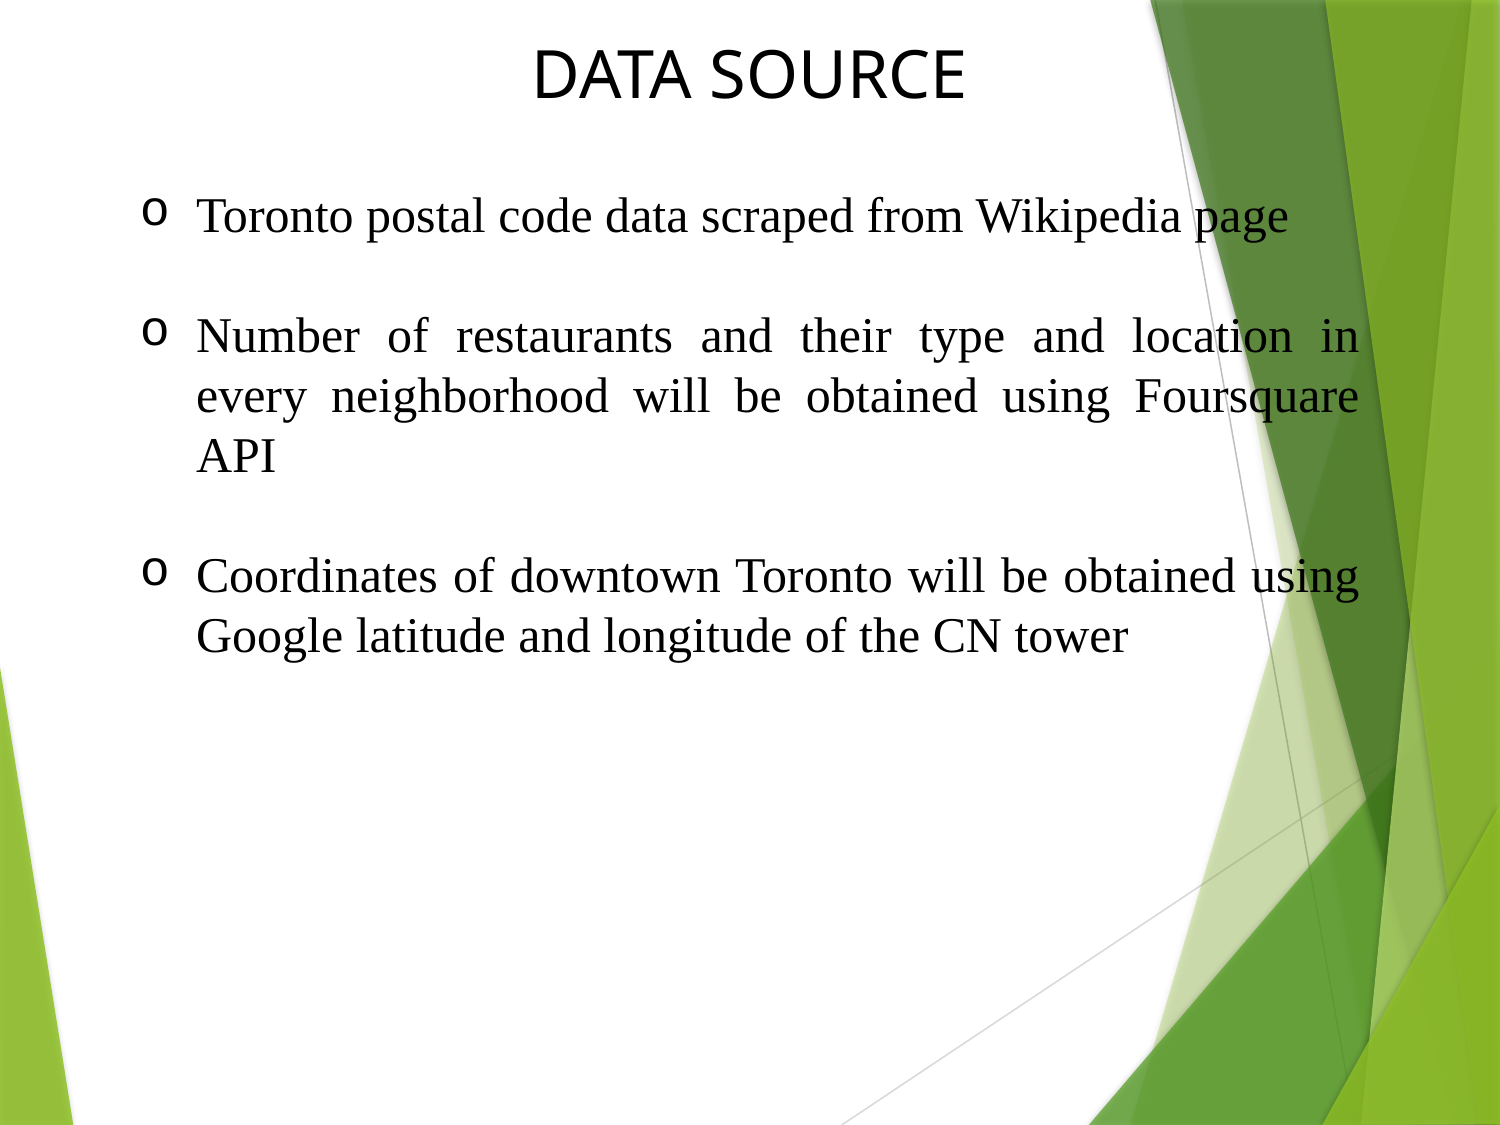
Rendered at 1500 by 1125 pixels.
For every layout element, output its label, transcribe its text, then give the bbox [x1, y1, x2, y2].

text_box DATA SOURCE [516, 24, 984, 174]
text_box Toronto postal code data scraped from Wikipedia page Number of restaurants and their type and location in every neighborhood will be obtained using Foursquare API Coordinates of downtown Toronto will be obtained using Google latitude and longitude of the CN tower [125, 174, 1375, 670]
